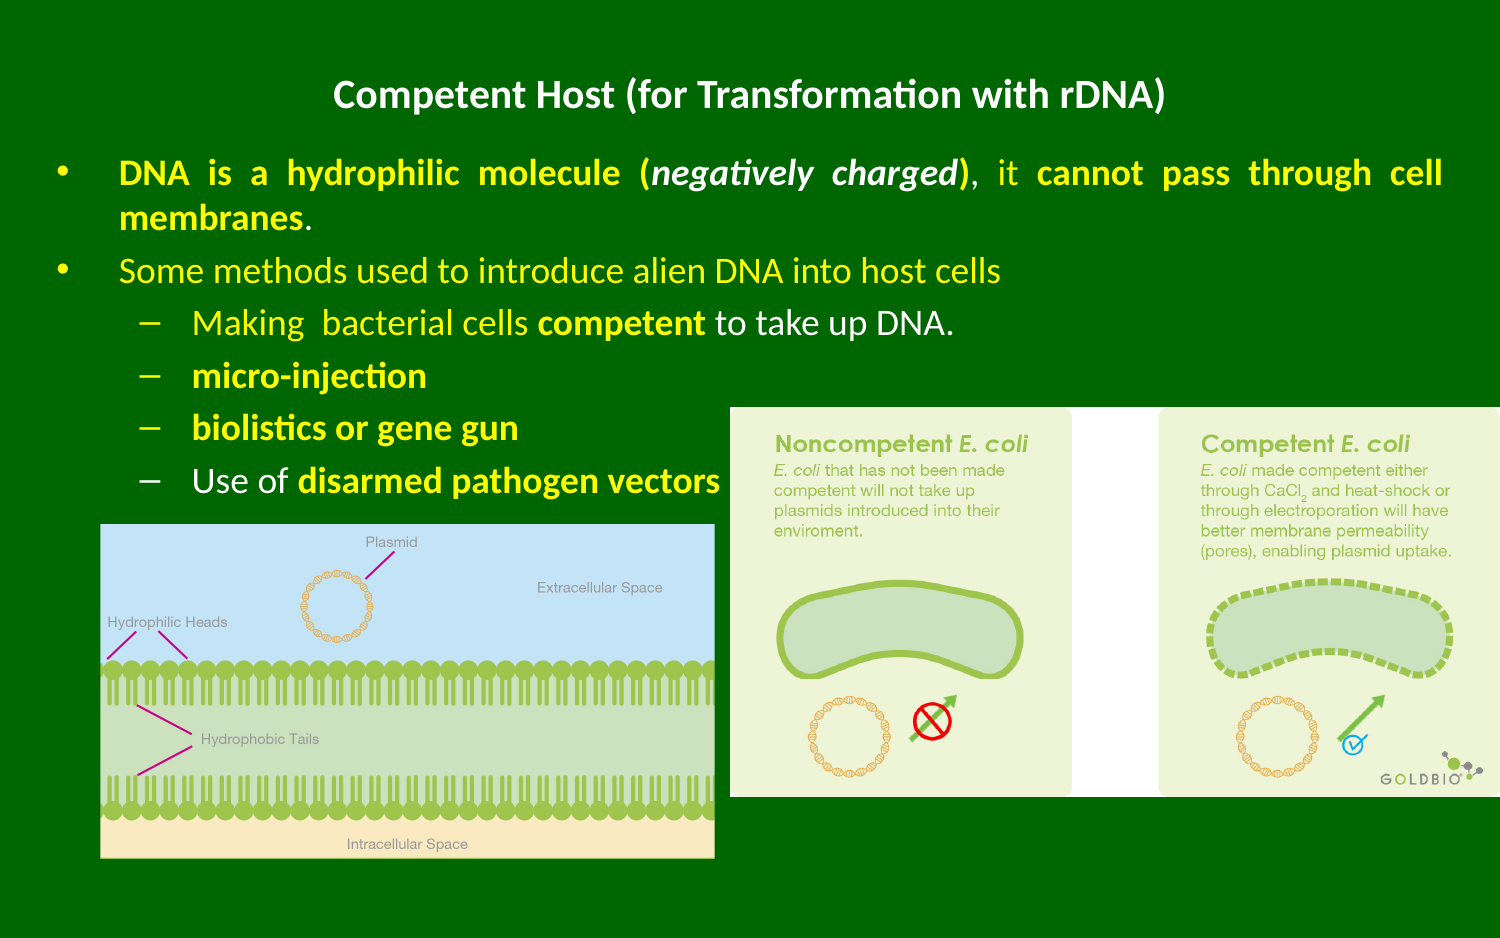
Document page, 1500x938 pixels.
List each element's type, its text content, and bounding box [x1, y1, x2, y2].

list DNA is a hydrophilic molecule (negatively charged), it cannot pass through cell membranes. Some methods used to introduce alien DNA into host cells Making bacterial cells competent to take up DNA. micro-injection biolistics or gene gun Use of disarmed pathogen vectors [41, 140, 1459, 902]
picture [729, 407, 1500, 797]
picture [100, 524, 715, 859]
title Competent Host (for Transformation with rDNA) [41, 55, 1459, 129]
